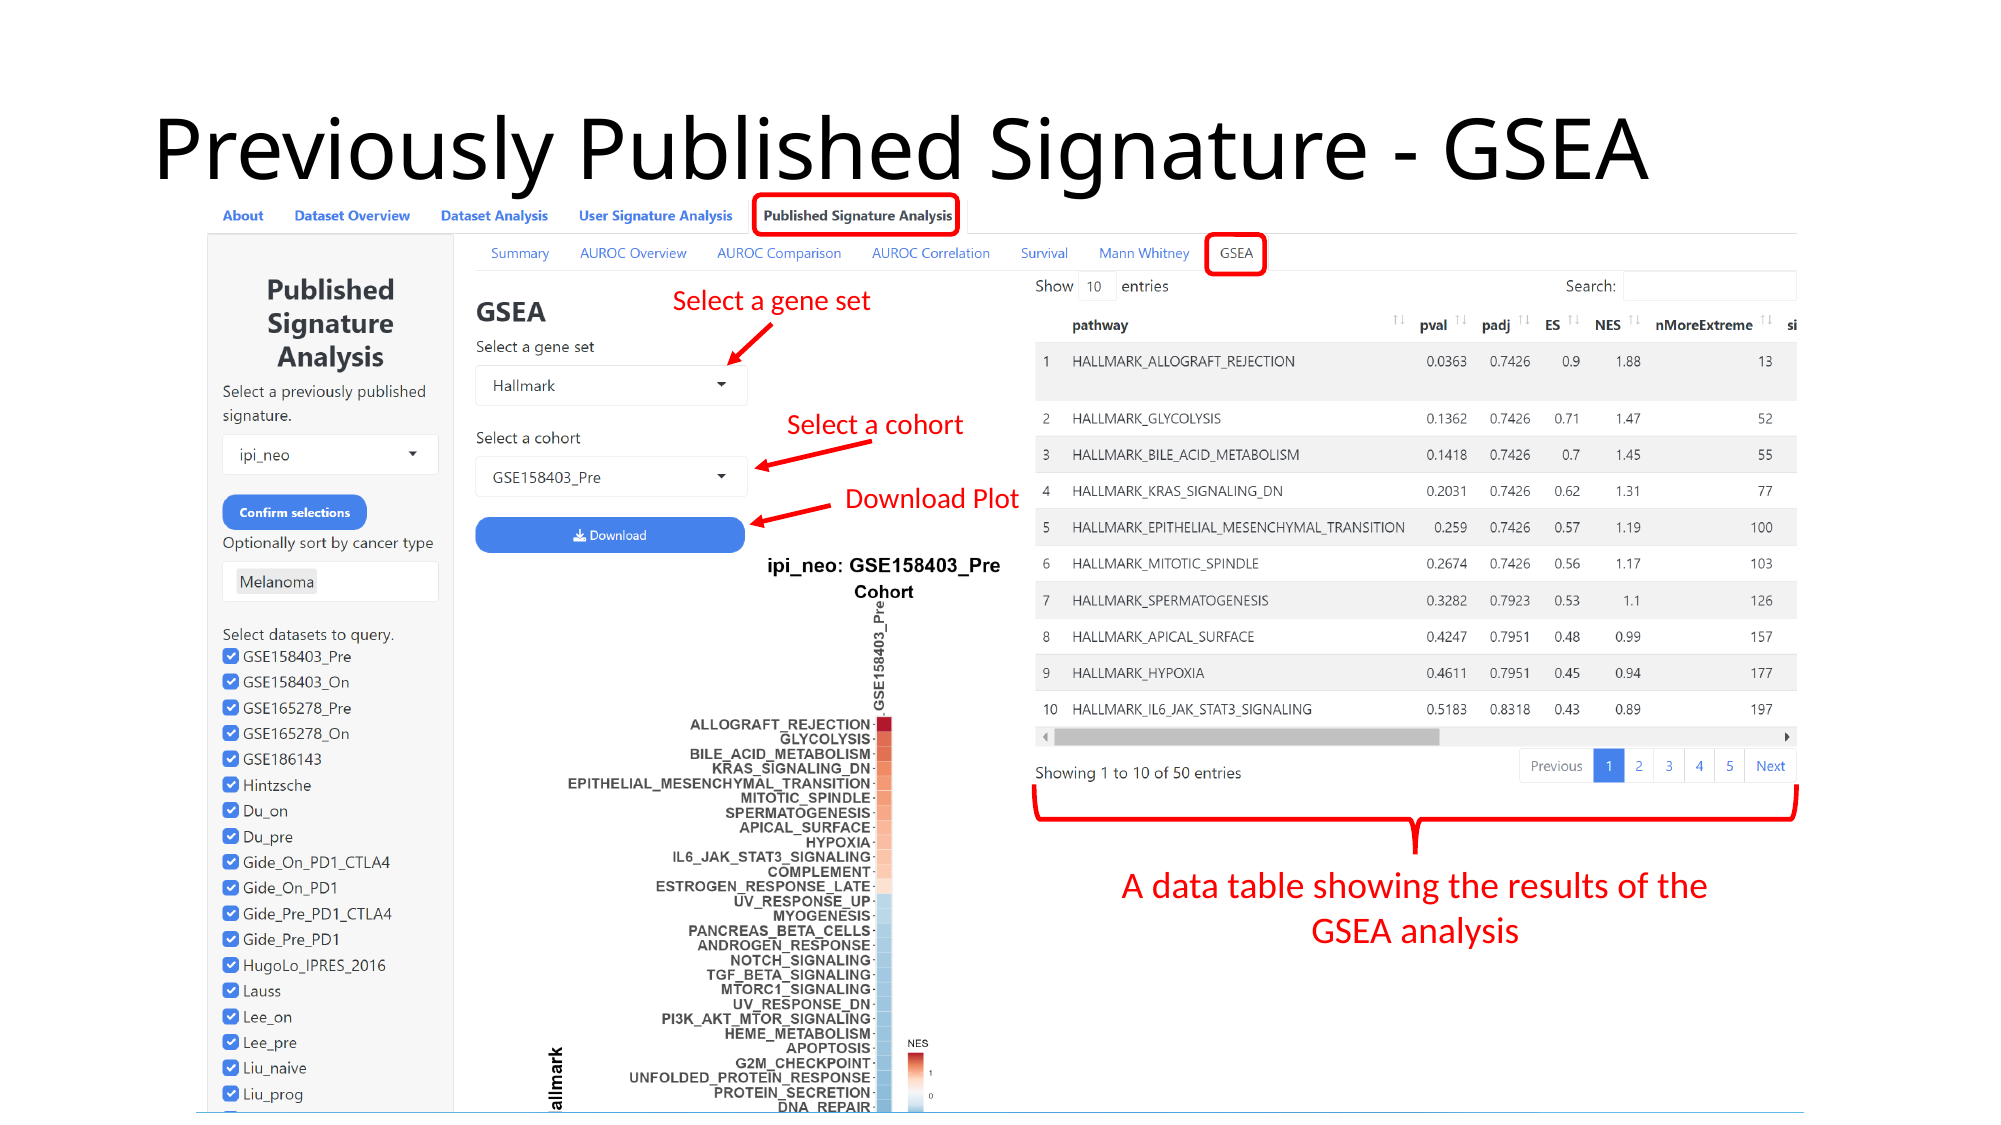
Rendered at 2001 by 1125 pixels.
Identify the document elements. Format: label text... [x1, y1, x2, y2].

text_box [753, 193, 959, 200]
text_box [754, 440, 872, 469]
title Previously Published Signature - GSEA [137, 51, 1863, 205]
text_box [726, 324, 773, 366]
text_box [749, 505, 831, 525]
picture [196, 200, 1804, 1113]
